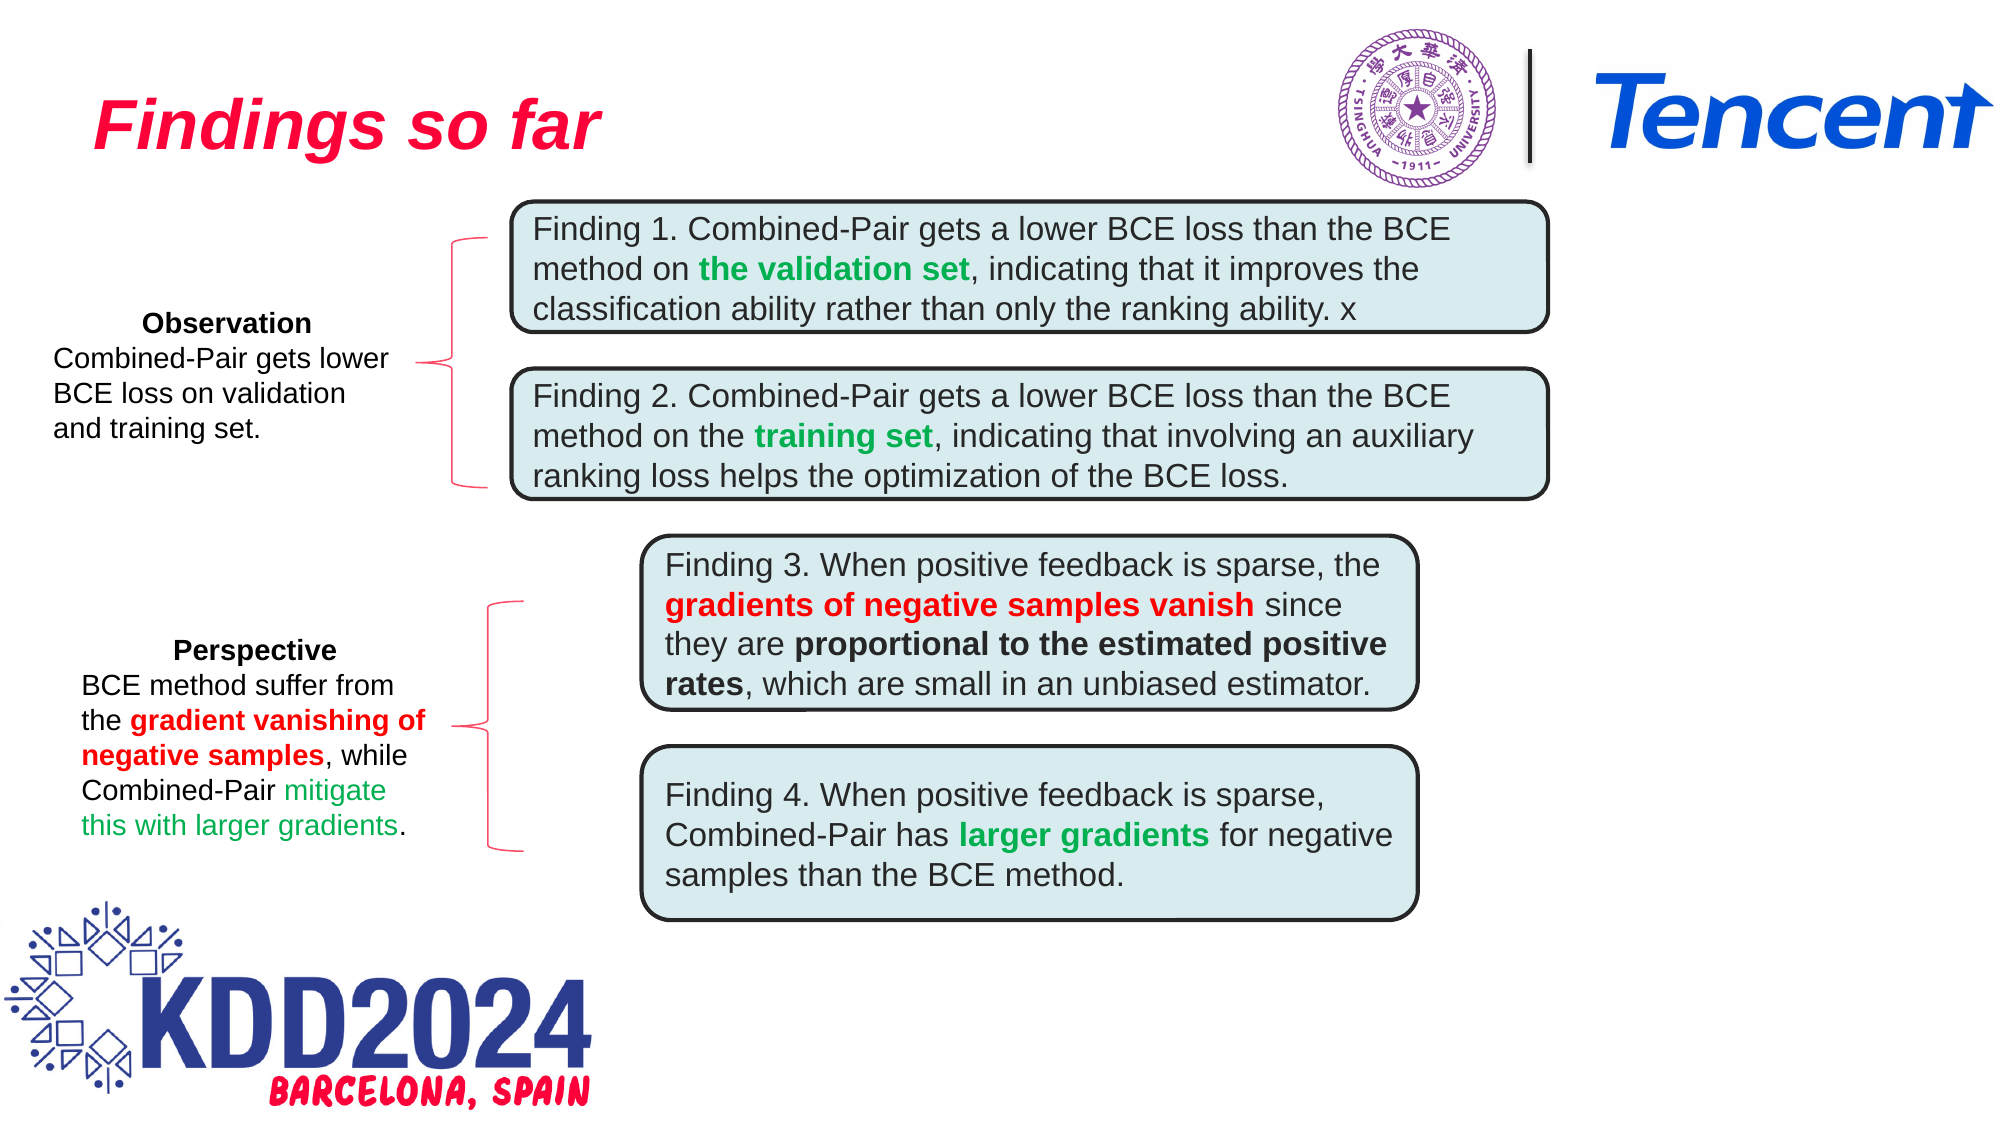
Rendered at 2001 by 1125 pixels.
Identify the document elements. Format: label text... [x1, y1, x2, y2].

picture [1595, 59, 1994, 153]
text_box Finding 3. When positive feedback is sparse, the gradients of negative samples vanish since they are proportional to the estimated positive rates, which are small in an unbiased estimator. [639, 533, 1420, 712]
picture [1338, 28, 1497, 188]
text_box Findings so far [78, 71, 1333, 172]
text_box Finding 4. When positive feedback is sparse, Combined-Pair has larger gradients for negative samples than the BCE method. [639, 744, 1420, 923]
text_box Finding 2. Combined-Pair gets a lower BCE loss than the BCE method on the training set, indicating that involving an auxiliary ranking loss helps the optimization of the BCE loss. [509, 366, 1551, 502]
text_box Perspective BCE method suffer from the gradient vanishing of negative samples, while Combined-Pair mitigate this with larger gradients. [66, 623, 445, 849]
text_box [415, 236, 488, 489]
picture [0, 892, 602, 1125]
text_box [451, 600, 524, 852]
text_box Finding 1. Combined-Pair gets a lower BCE loss than the BCE method on the validation set, indicating that it improves the classification ability rather than only the ranking ability. x [509, 199, 1551, 335]
text_box Observation Combined-Pair gets lower BCE loss on validation and training set. [38, 297, 416, 452]
